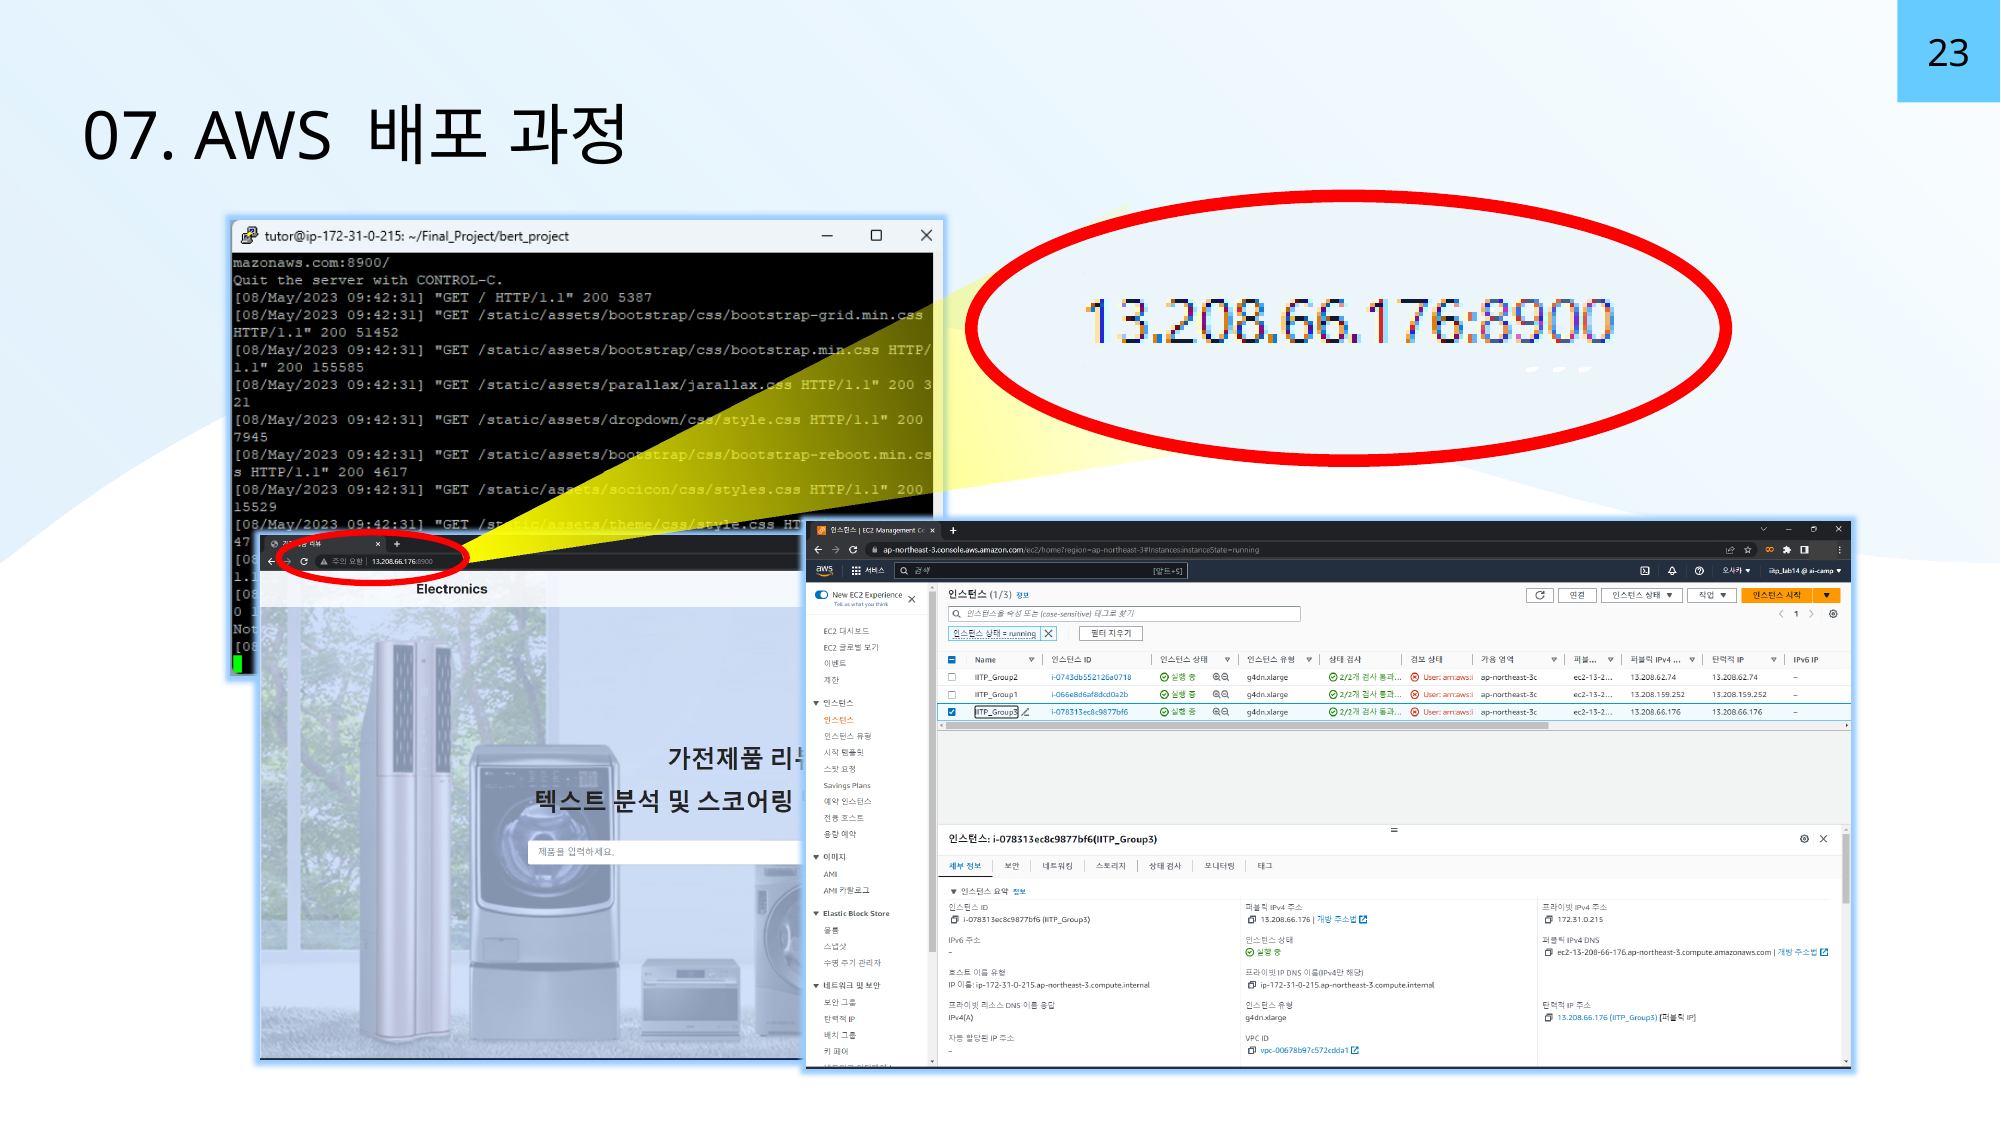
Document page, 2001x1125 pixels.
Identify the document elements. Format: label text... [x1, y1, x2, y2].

text_box [943, 212, 1201, 492]
text_box 23 [1896, 0, 2000, 103]
text_box }}} [970, 194, 1727, 462]
title 07. AWS 배포 과정 [67, 64, 1133, 212]
picture [230, 220, 1851, 1069]
picture [1047, 259, 1650, 368]
